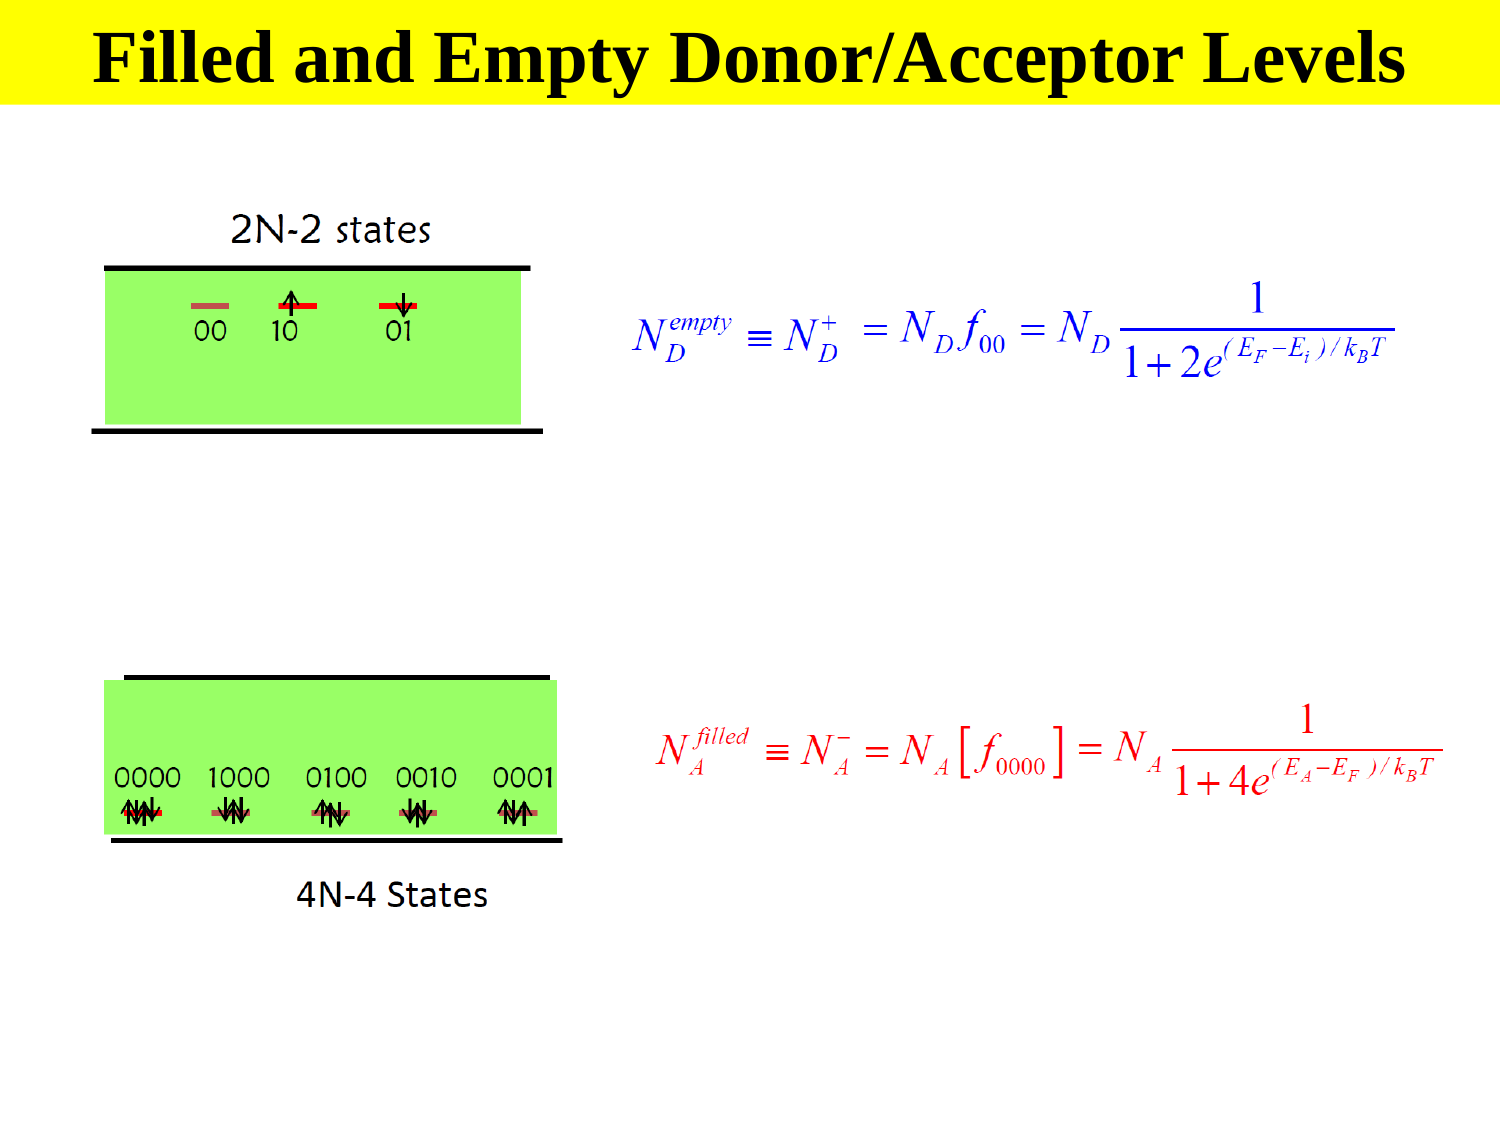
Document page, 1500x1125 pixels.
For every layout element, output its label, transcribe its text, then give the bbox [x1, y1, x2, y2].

picture [100, 658, 573, 925]
picture [624, 261, 1411, 400]
picture [637, 696, 1470, 825]
picture [88, 208, 585, 450]
text_box Filled and Empty Donor/Acceptor Levels [0, 0, 1500, 105]
